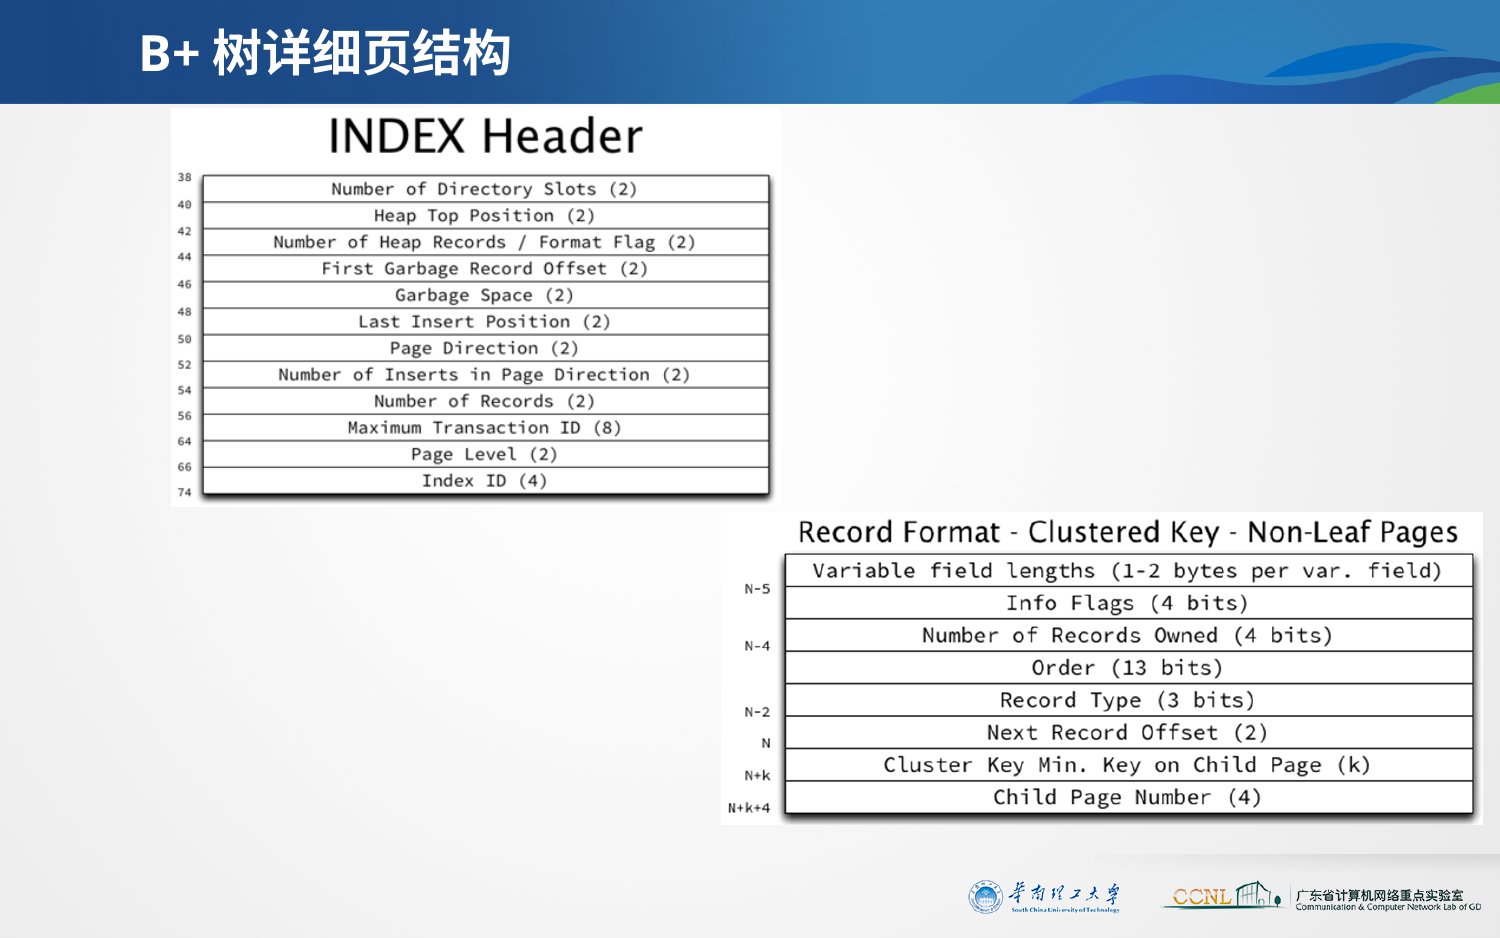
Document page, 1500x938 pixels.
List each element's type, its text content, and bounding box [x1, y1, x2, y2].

picture [0, 0, 1500, 938]
title B+树详细页结构 [123, 0, 1489, 103]
